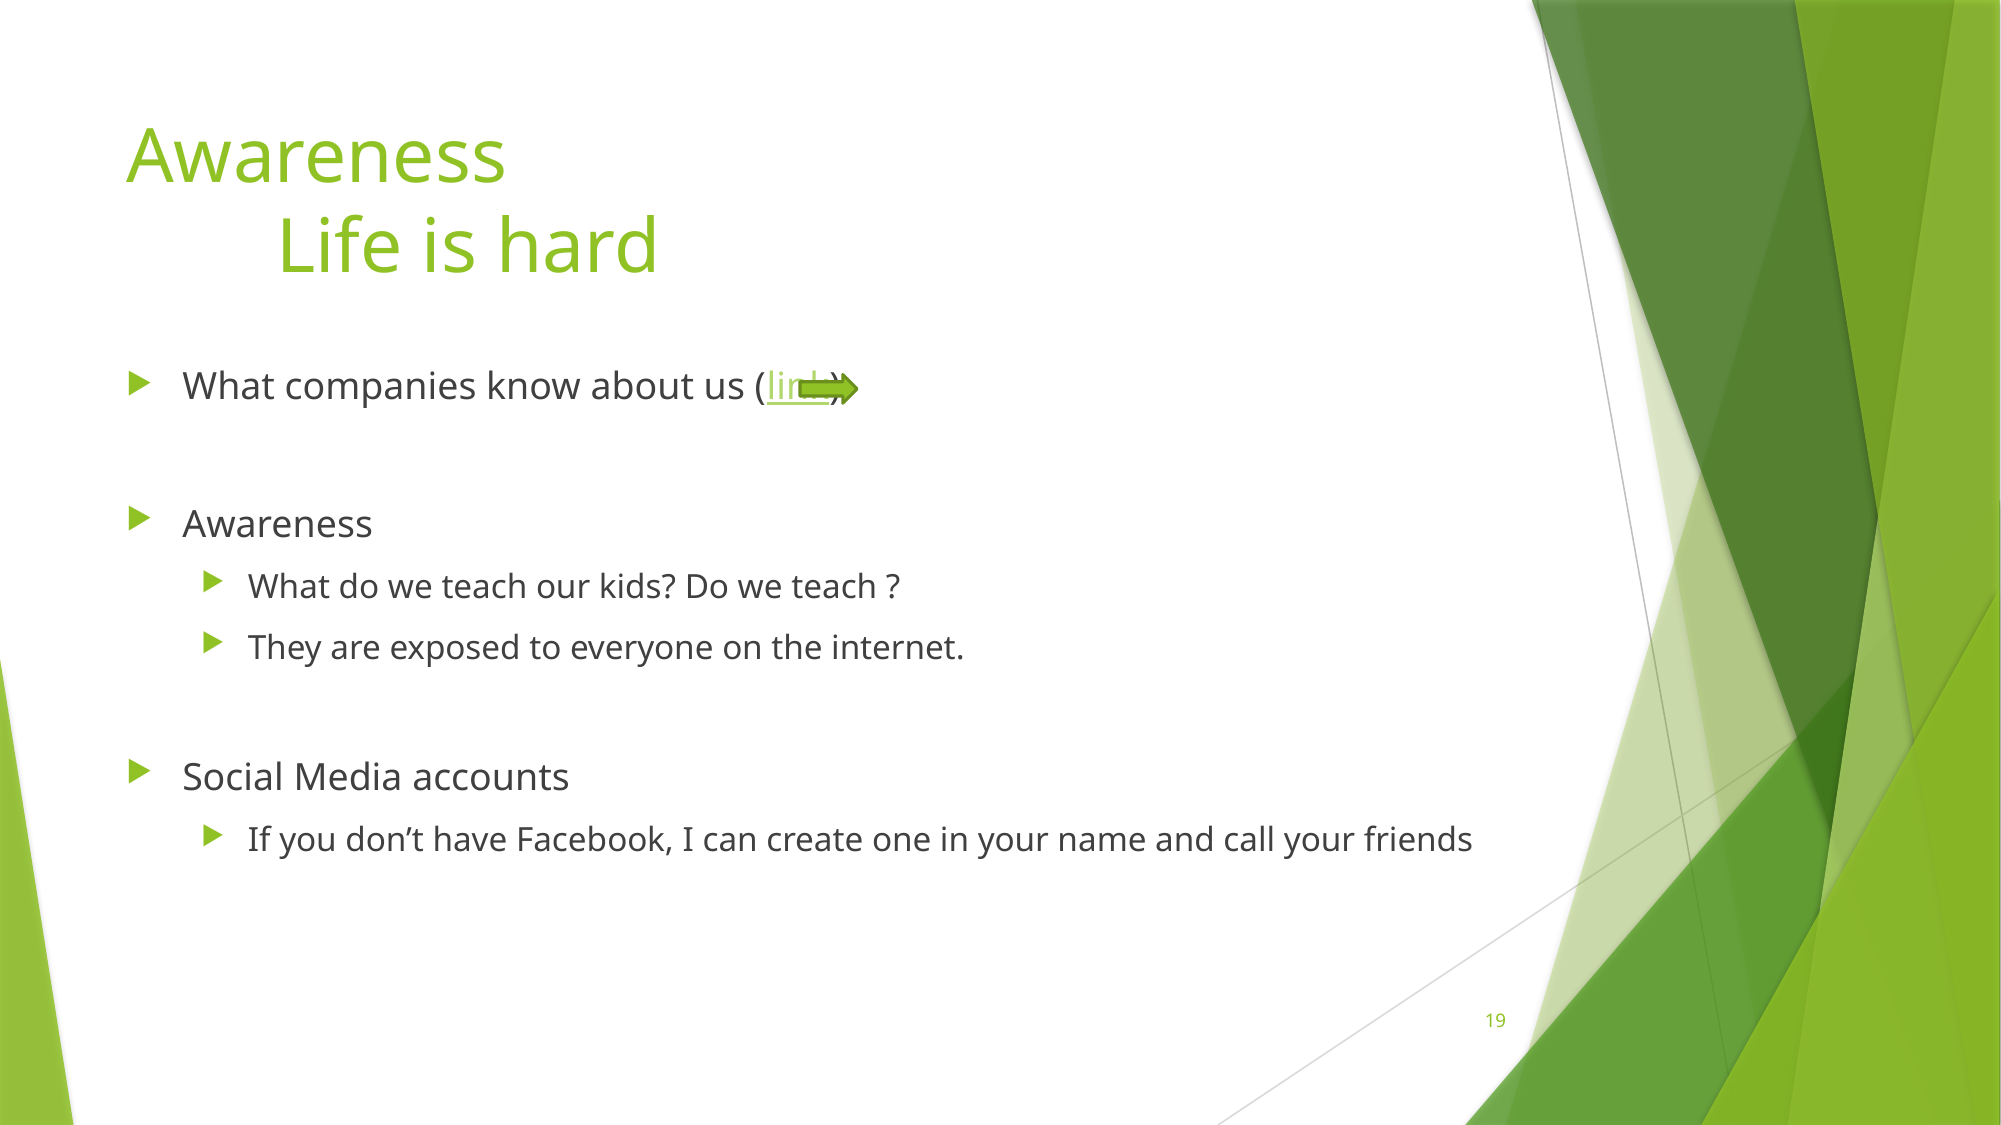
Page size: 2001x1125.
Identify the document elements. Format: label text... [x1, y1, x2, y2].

slide_number 19 [1409, 991, 1522, 1051]
list What companies know about us (link) Awareness What do we teach our kids? Do we teach ? They are exposed to everyone on the internet. Social Media accounts If you don’t have Facebook, I can create one in your name and call your friends [111, 354, 1522, 992]
text_box [798, 373, 859, 405]
title Awareness Life is hard [111, 99, 1522, 317]
